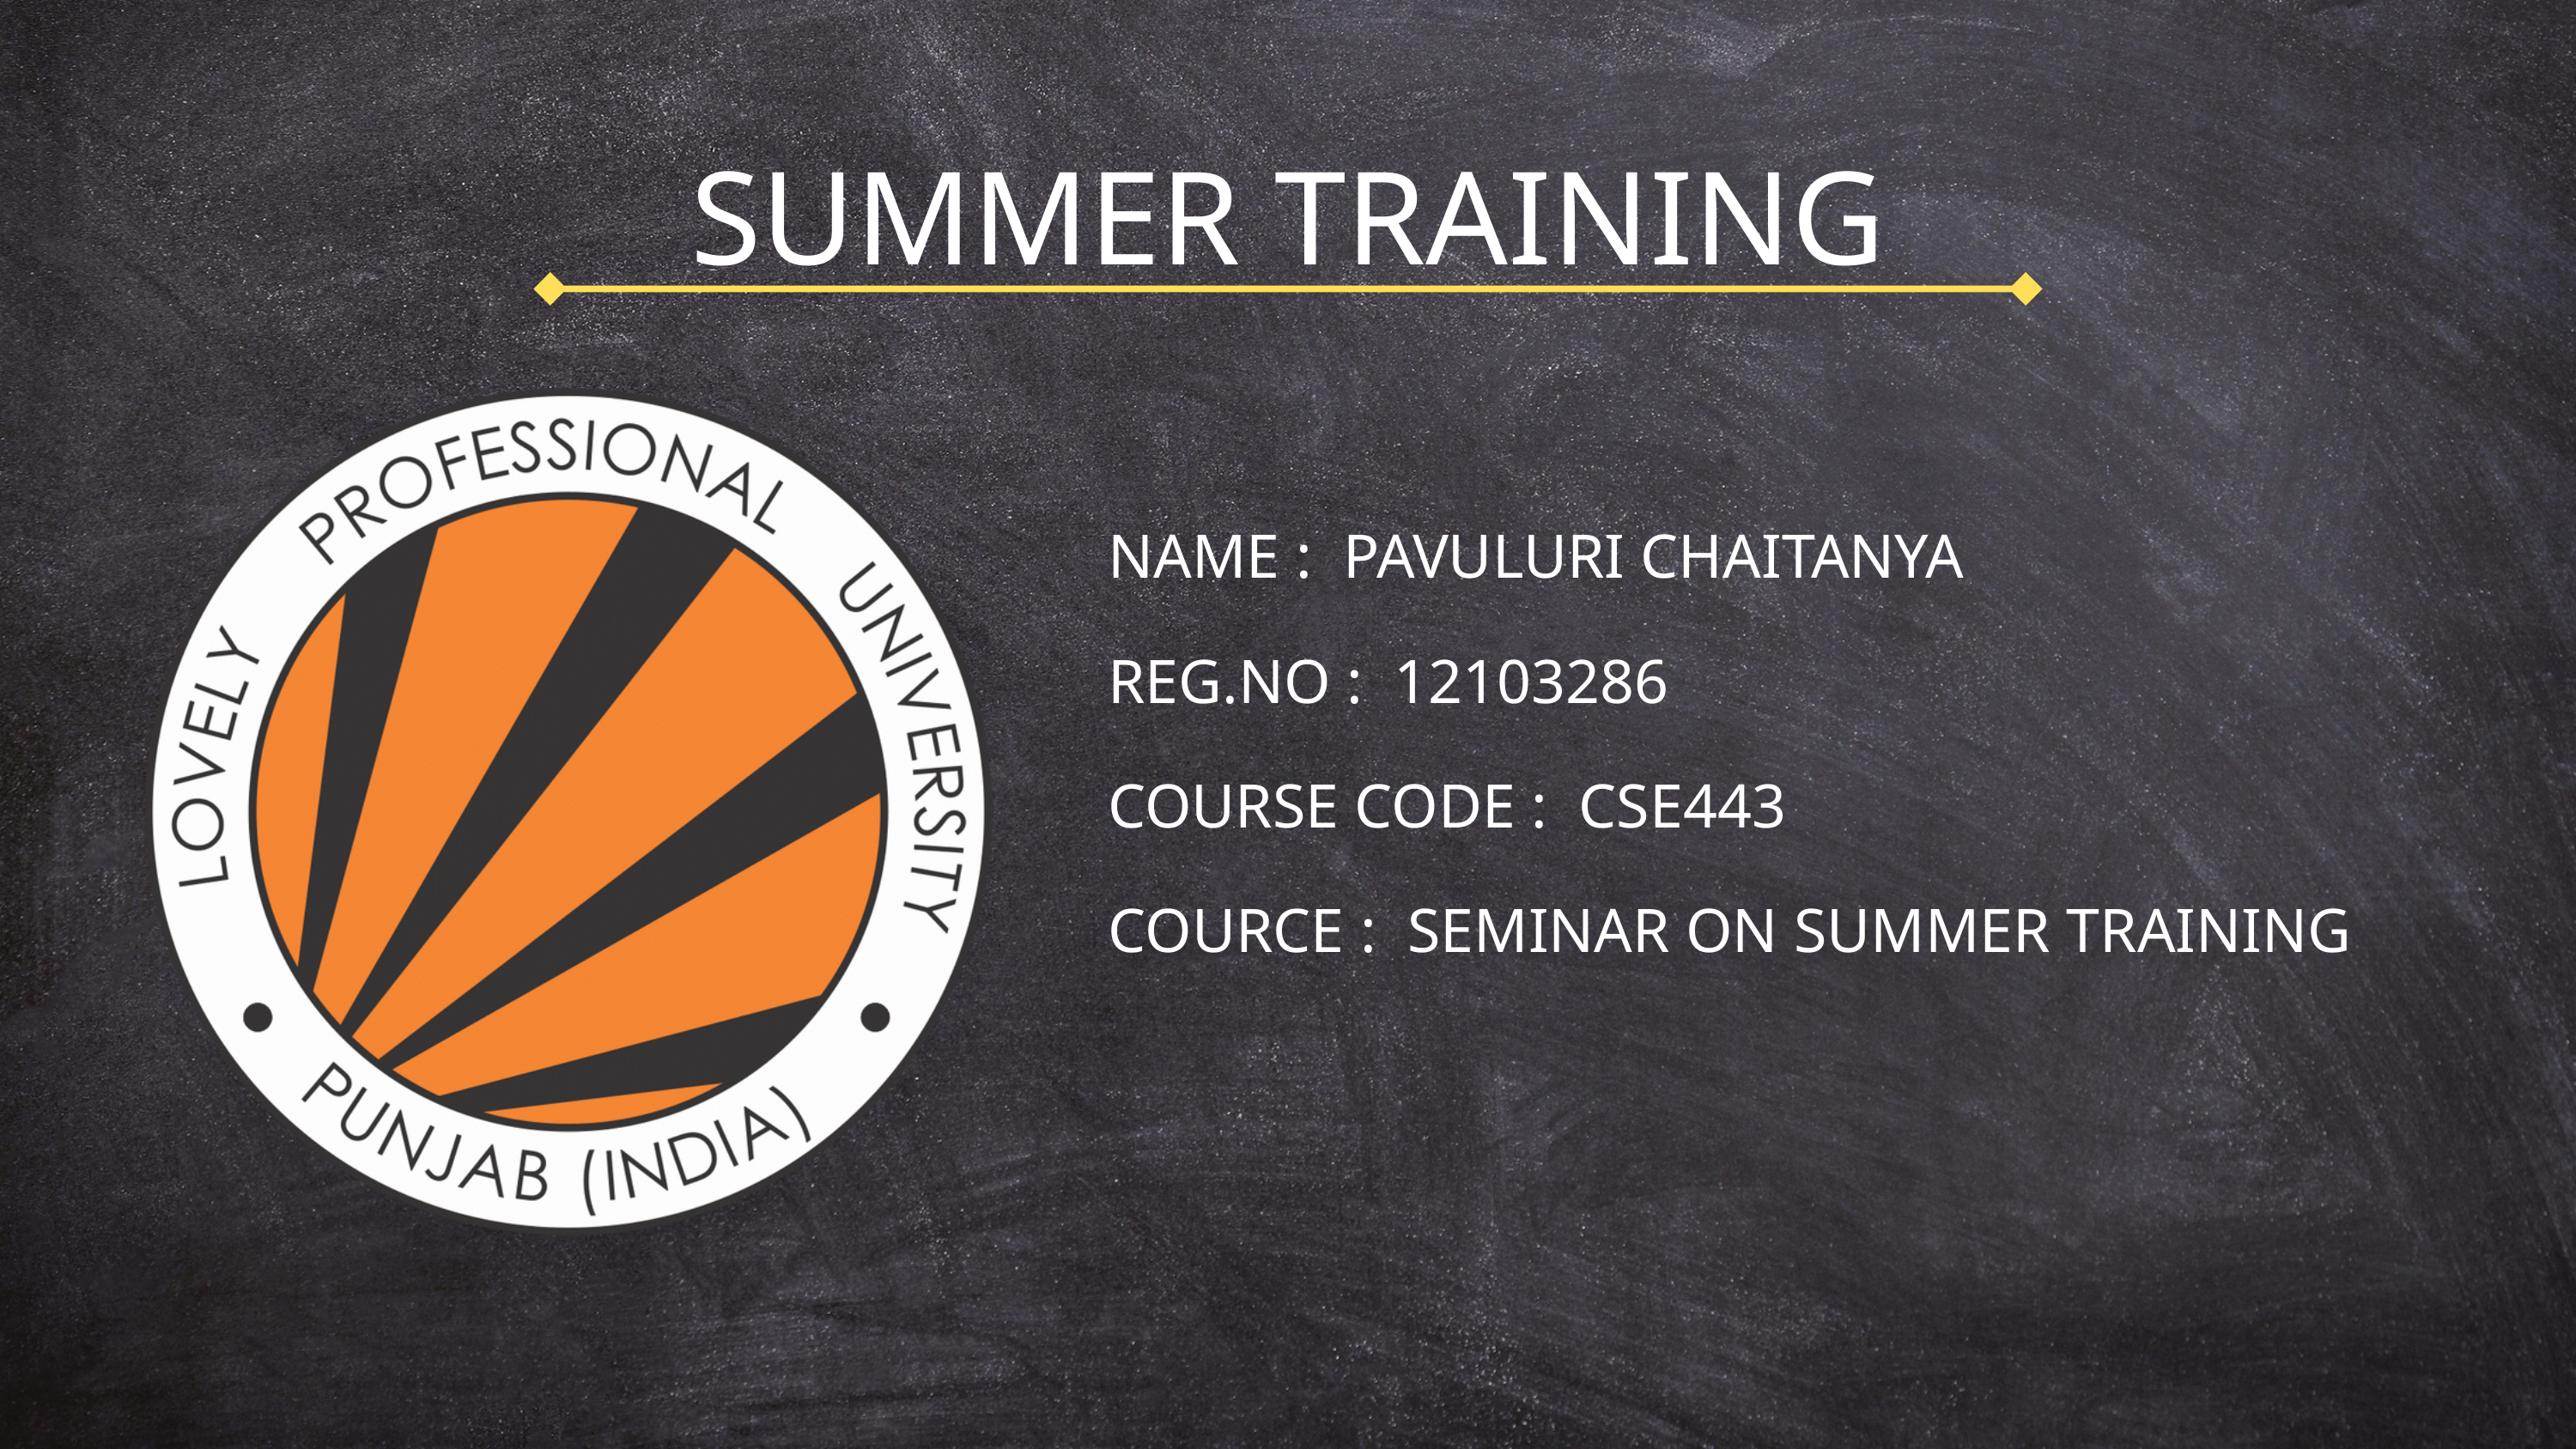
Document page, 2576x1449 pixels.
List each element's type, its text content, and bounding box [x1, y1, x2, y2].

text_box REG.NO : 12103286 [1108, 631, 2391, 716]
text_box [541, 280, 2035, 298]
text_box [144, 388, 993, 1236]
text_box [0, 0, 2576, 1449]
text_box NAME : PAVULURI CHAITANYA [1108, 506, 2432, 591]
text_box SUMMER TRAINING [664, 109, 1912, 288]
text_box COURSE CODE : CSE443 [1108, 755, 2391, 840]
text_box COURCE : SEMINAR ON SUMMER TRAINING [1108, 880, 2496, 965]
